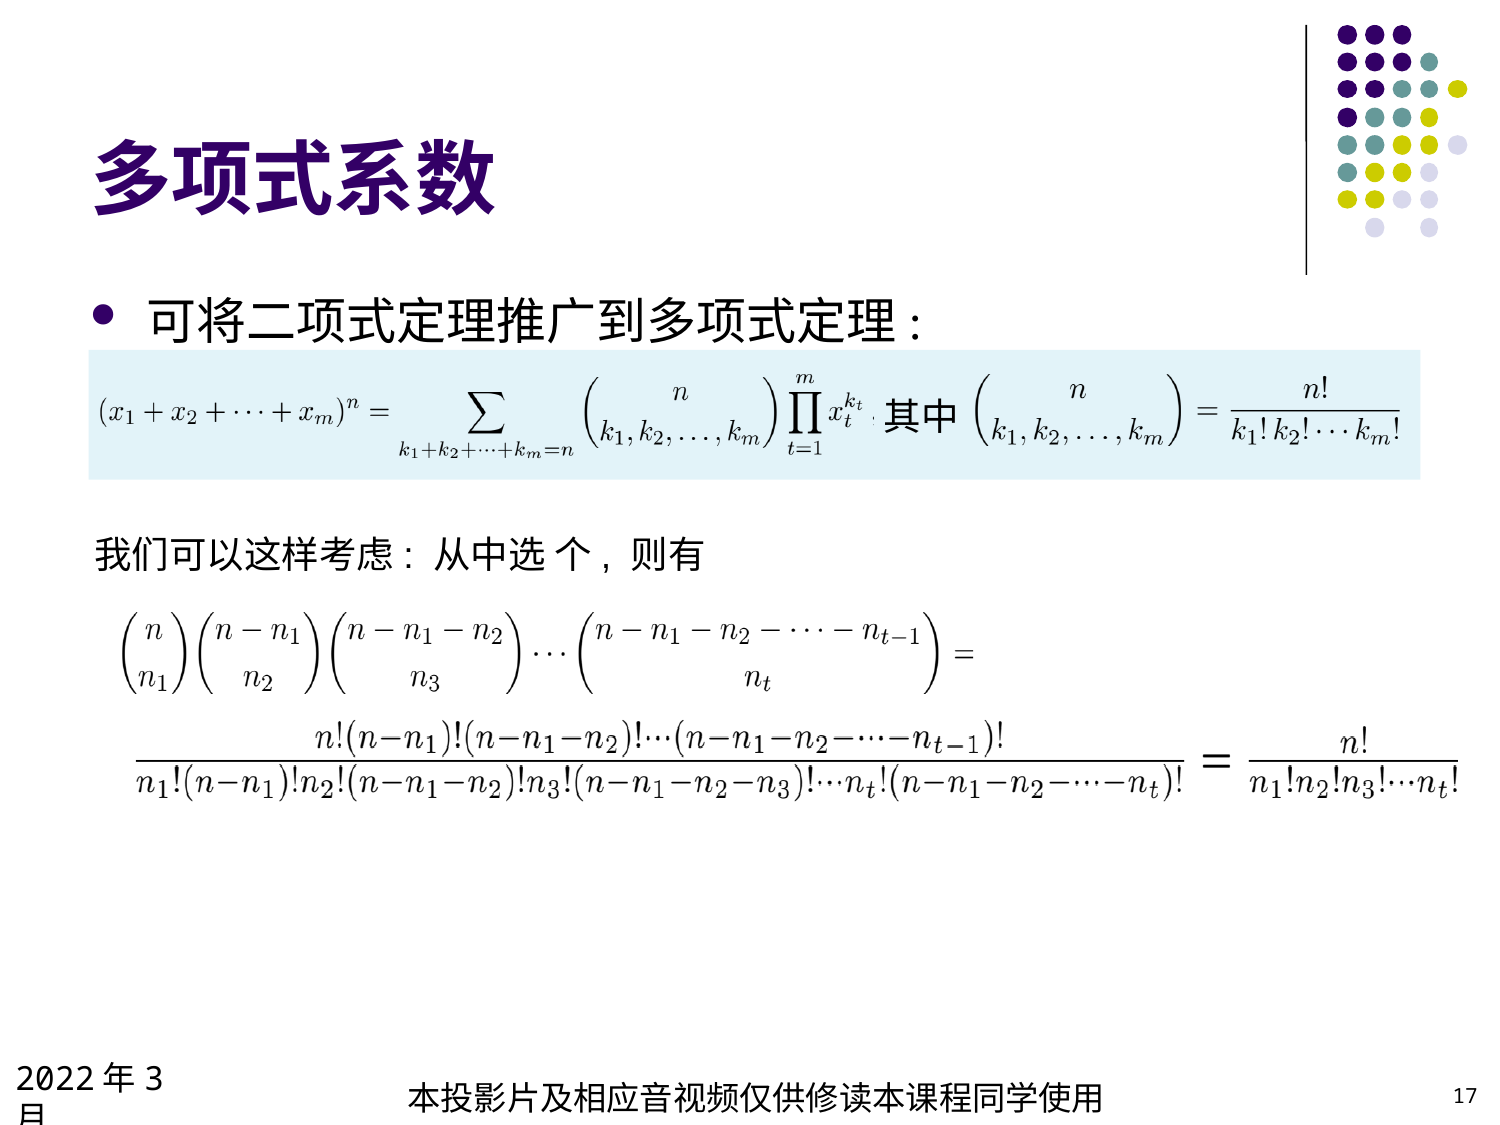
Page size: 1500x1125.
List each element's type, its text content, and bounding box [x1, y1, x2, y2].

picture [100, 373, 875, 459]
picture [974, 373, 1400, 447]
slide_number 17 [1337, 1072, 1493, 1123]
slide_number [0, 1072, 206, 1123]
picture [121, 611, 974, 695]
list 可将二项式定理推广到多项式定理: [75, 282, 1425, 1006]
footer 本投影片及相应音视频仅供修读本课程同学使用 [206, 1072, 1307, 1123]
picture [135, 719, 1459, 803]
text_box 其中 [878, 385, 969, 446]
title 多项式系数 [75, 20, 1313, 233]
